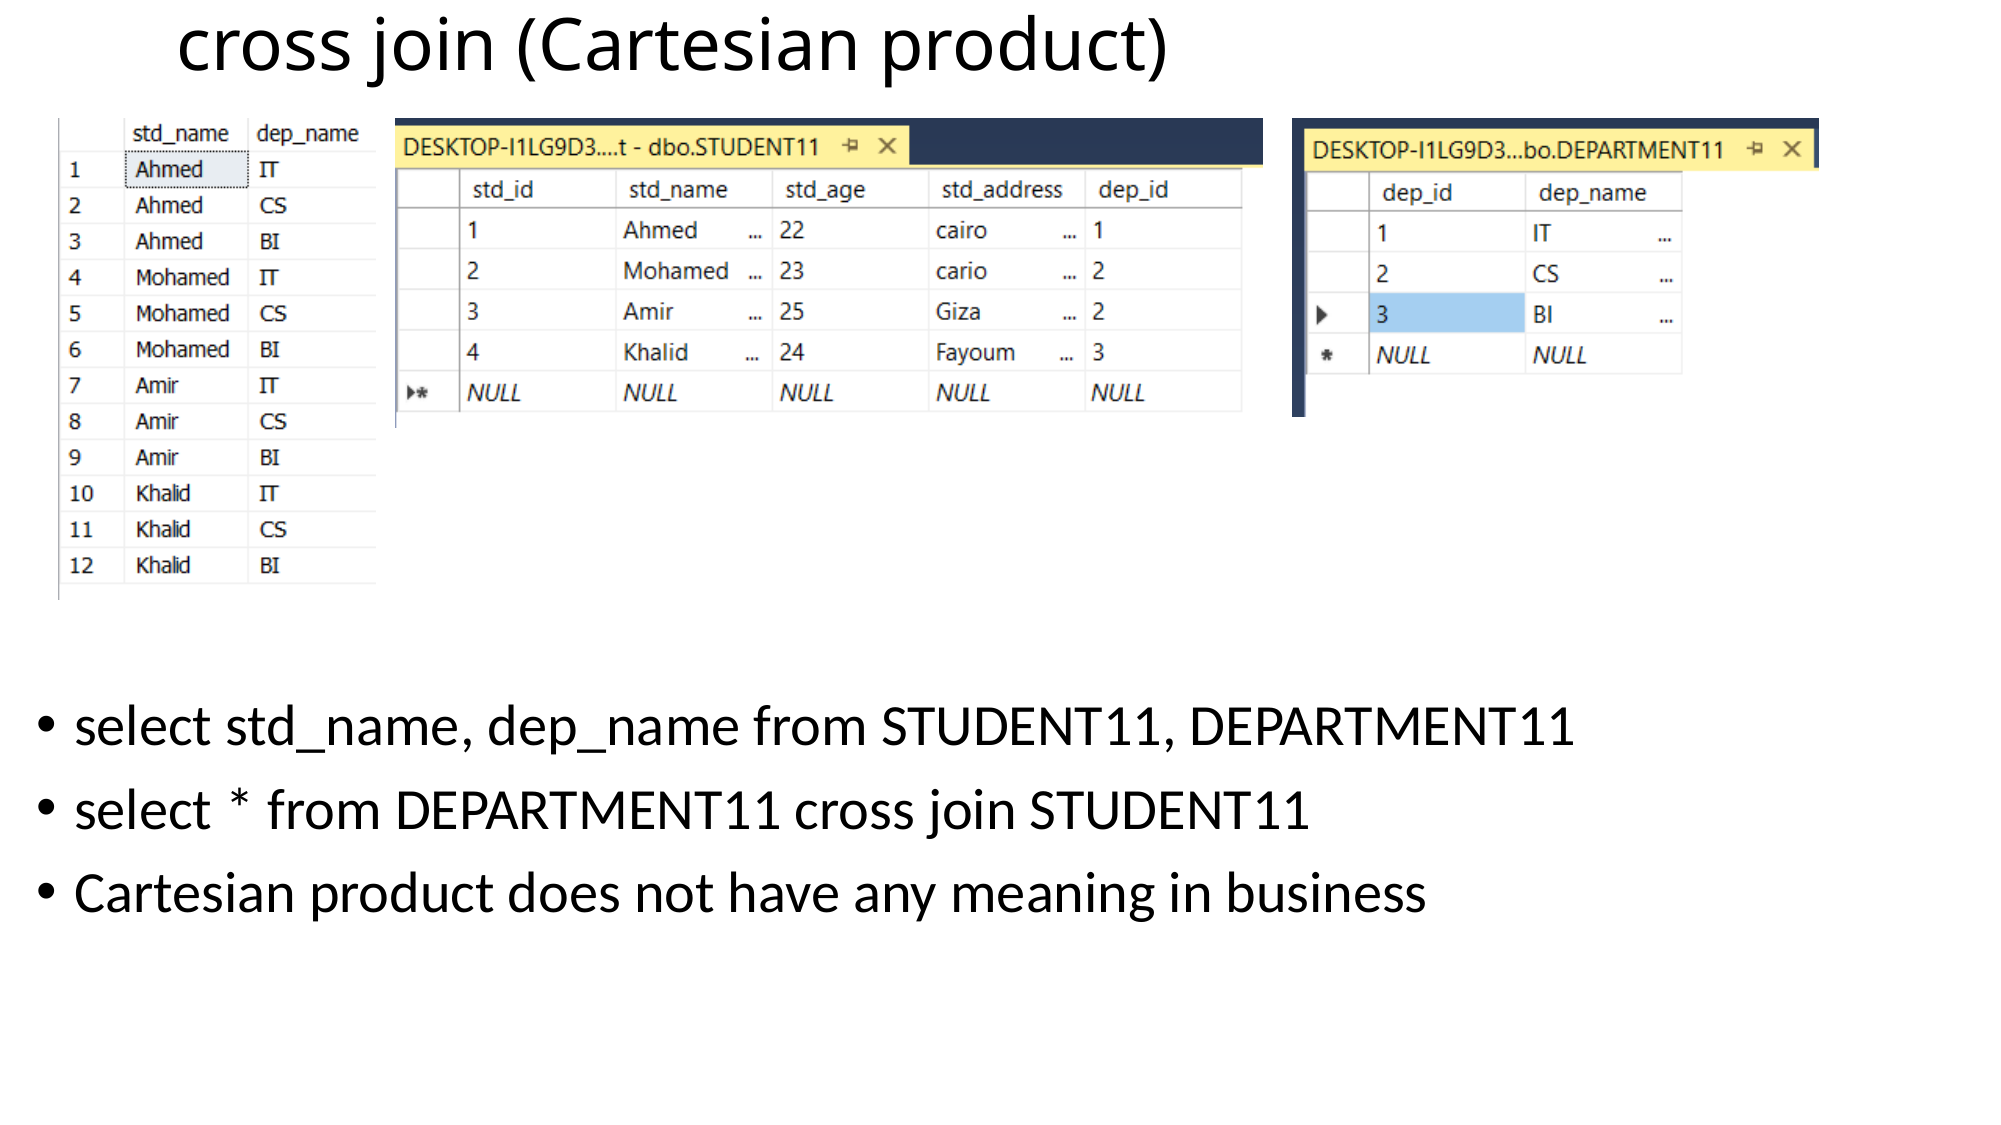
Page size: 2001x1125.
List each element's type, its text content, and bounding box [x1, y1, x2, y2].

list select std_name, dep_name from STUDENT11, DEPARTMENT11 select * from DEPARTMENT11 cross join STUDENT11 Cartesian product does not have any meaning in business [21, 93, 1849, 1080]
picture [58, 118, 376, 600]
picture [1292, 118, 1819, 418]
picture [395, 118, 1263, 429]
title cross join (Cartesian product) [161, 0, 1860, 94]
